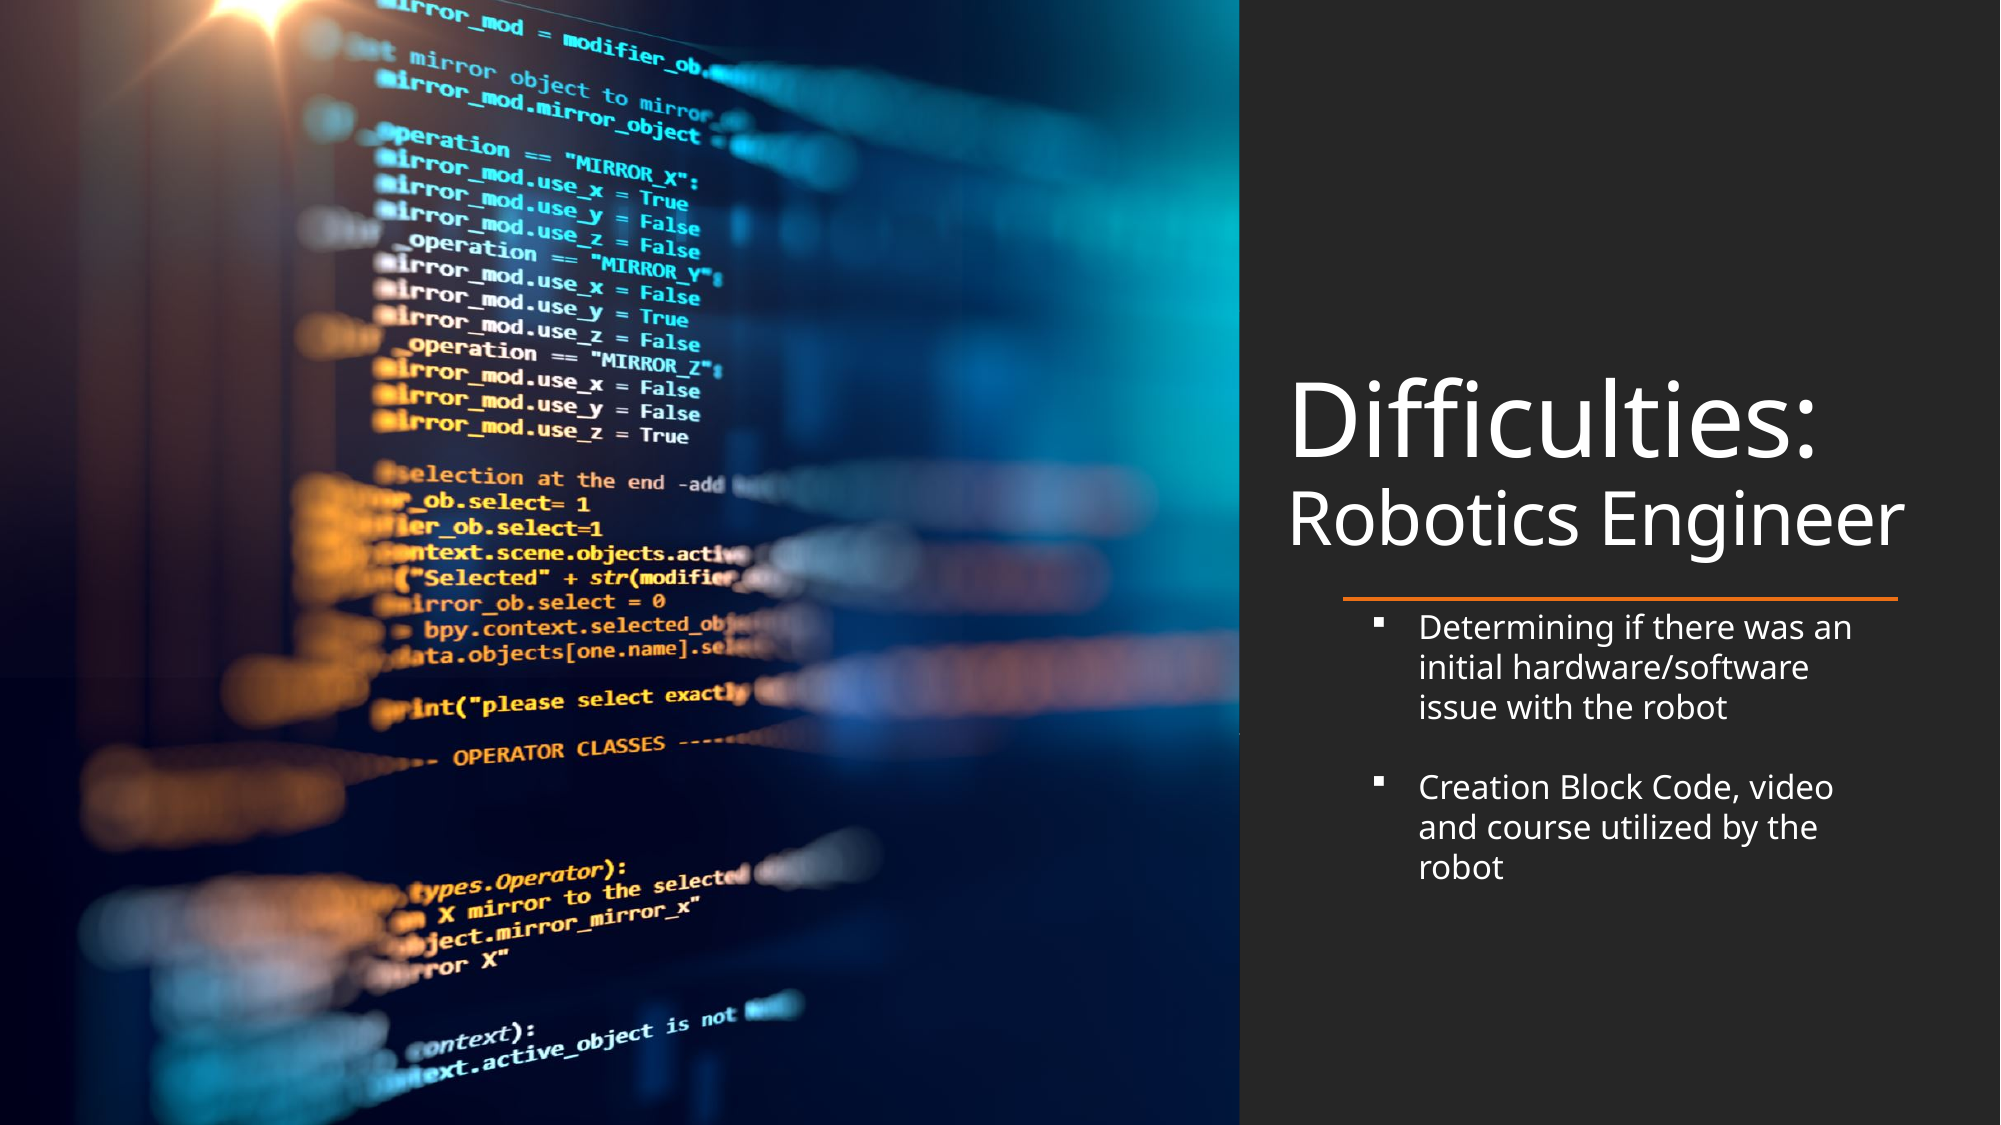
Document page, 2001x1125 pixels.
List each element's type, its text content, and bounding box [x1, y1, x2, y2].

picture [713, 69, 729, 78]
picture [0, 0, 1241, 1125]
text_box Determining if there was an initial hardware/software issue with the robot Creation Block Code, video and course utilized by the robot [1356, 607, 1884, 894]
text_box [1245, 0, 2000, 1125]
title Difficulties: Robotics Engineer [1271, 21, 1969, 569]
